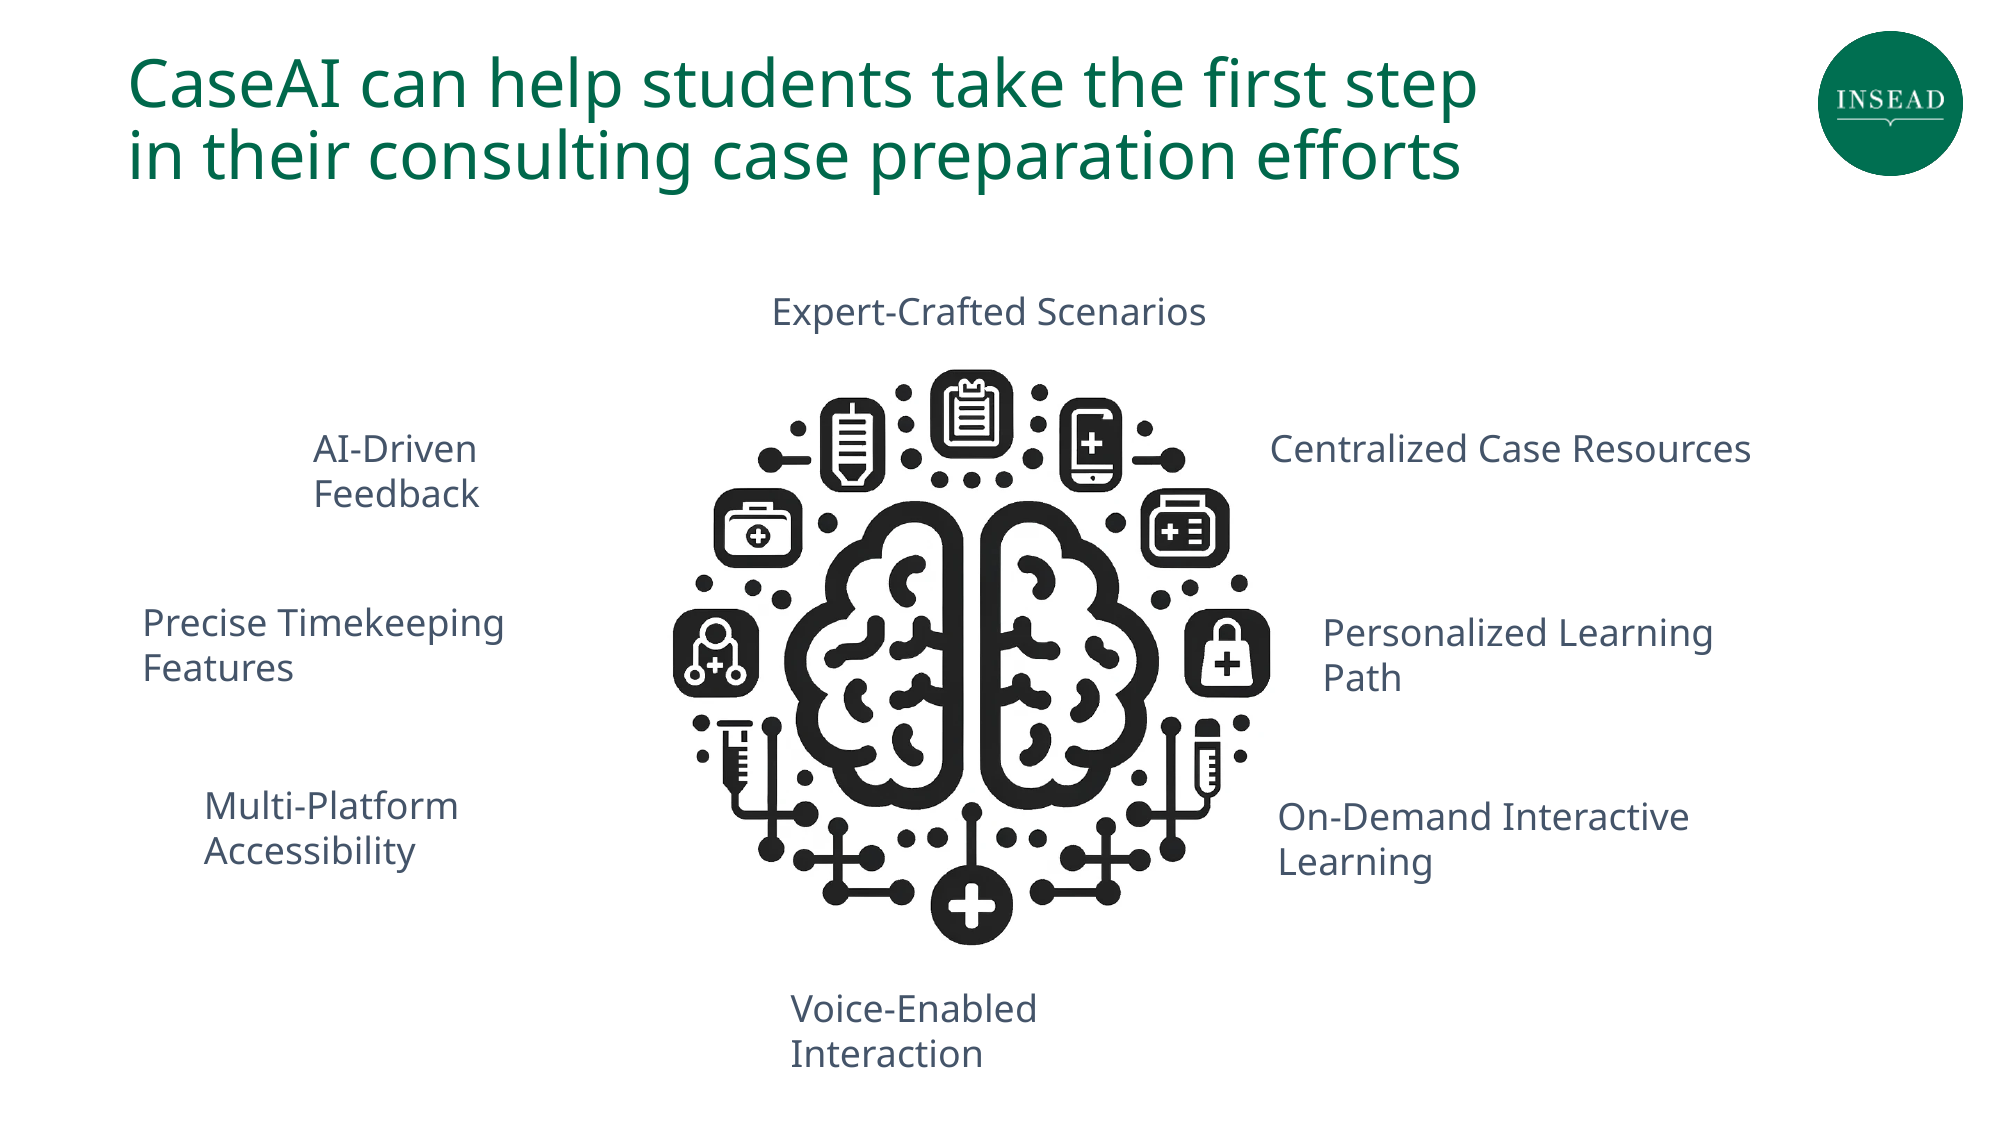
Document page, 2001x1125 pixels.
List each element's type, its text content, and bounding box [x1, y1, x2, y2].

text_box Precise Timekeeping Features [127, 591, 613, 697]
text_box Centralized Case Resources [1325, 418, 1771, 478]
text_box AI-Driven Feedback [298, 418, 613, 523]
picture [613, 304, 1325, 1015]
text_box Voice-Enabled Interaction [775, 1015, 1255, 1082]
title CaseAI can help students take the first step in their consulting case preparation efforts [127, 49, 1518, 204]
text_box Expert-Crafted Scenarios [756, 280, 1236, 304]
text_box Multi-Platform Accessibility [189, 774, 613, 880]
text_box On-Demand Interactive Learning [1325, 785, 1858, 891]
picture [1816, 29, 1965, 178]
text_box Personalized Learning Path [1325, 601, 1787, 707]
